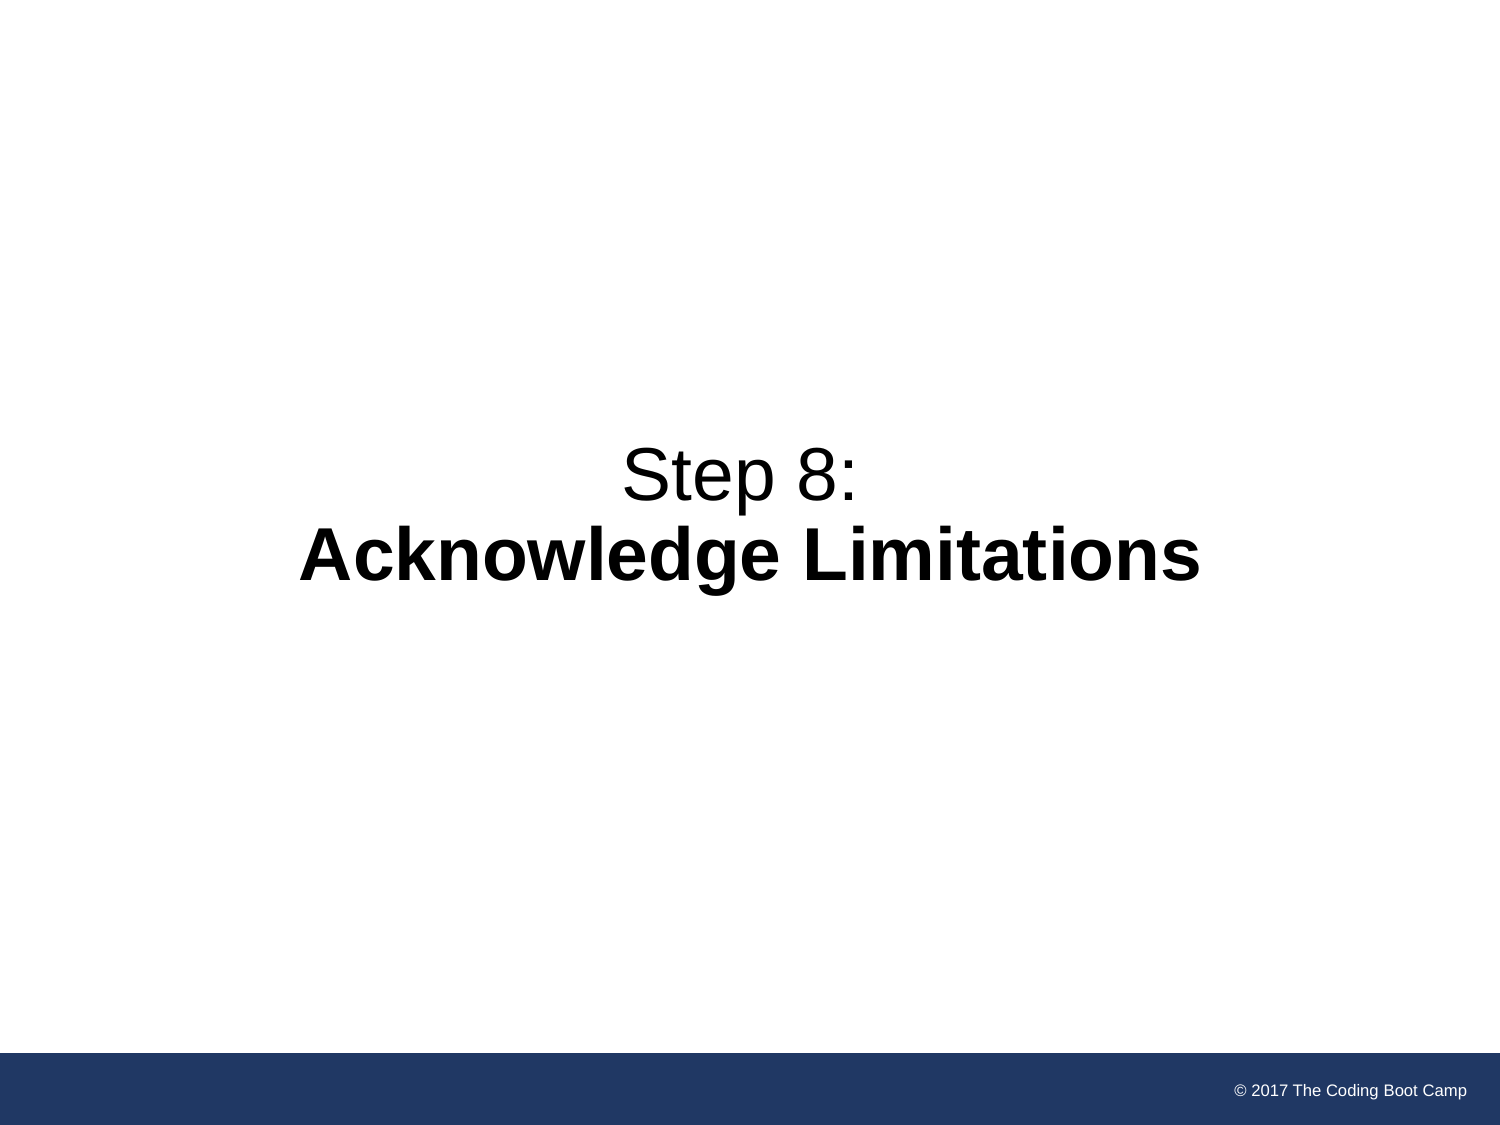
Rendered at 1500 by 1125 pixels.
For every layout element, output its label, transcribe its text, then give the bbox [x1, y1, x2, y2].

title Step 8: Acknowledge Limitations [25, 462, 1476, 570]
